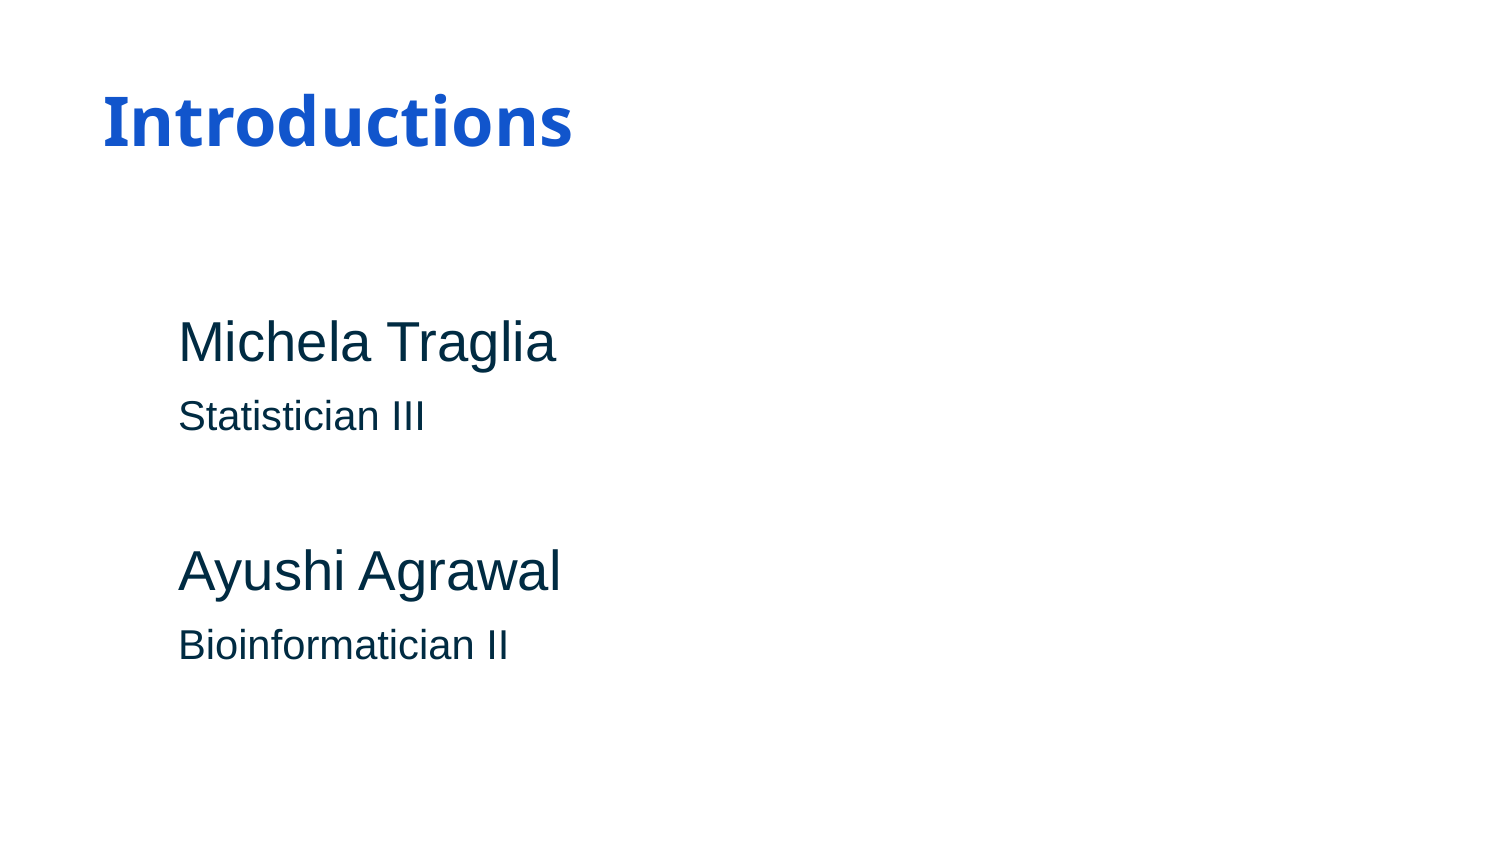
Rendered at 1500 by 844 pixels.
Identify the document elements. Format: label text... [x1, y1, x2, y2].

list Michela Traglia Statistician III Ayushi Agrawal Bioinformatician II [103, 224, 1397, 760]
title Introductions [103, 87, 1397, 208]
